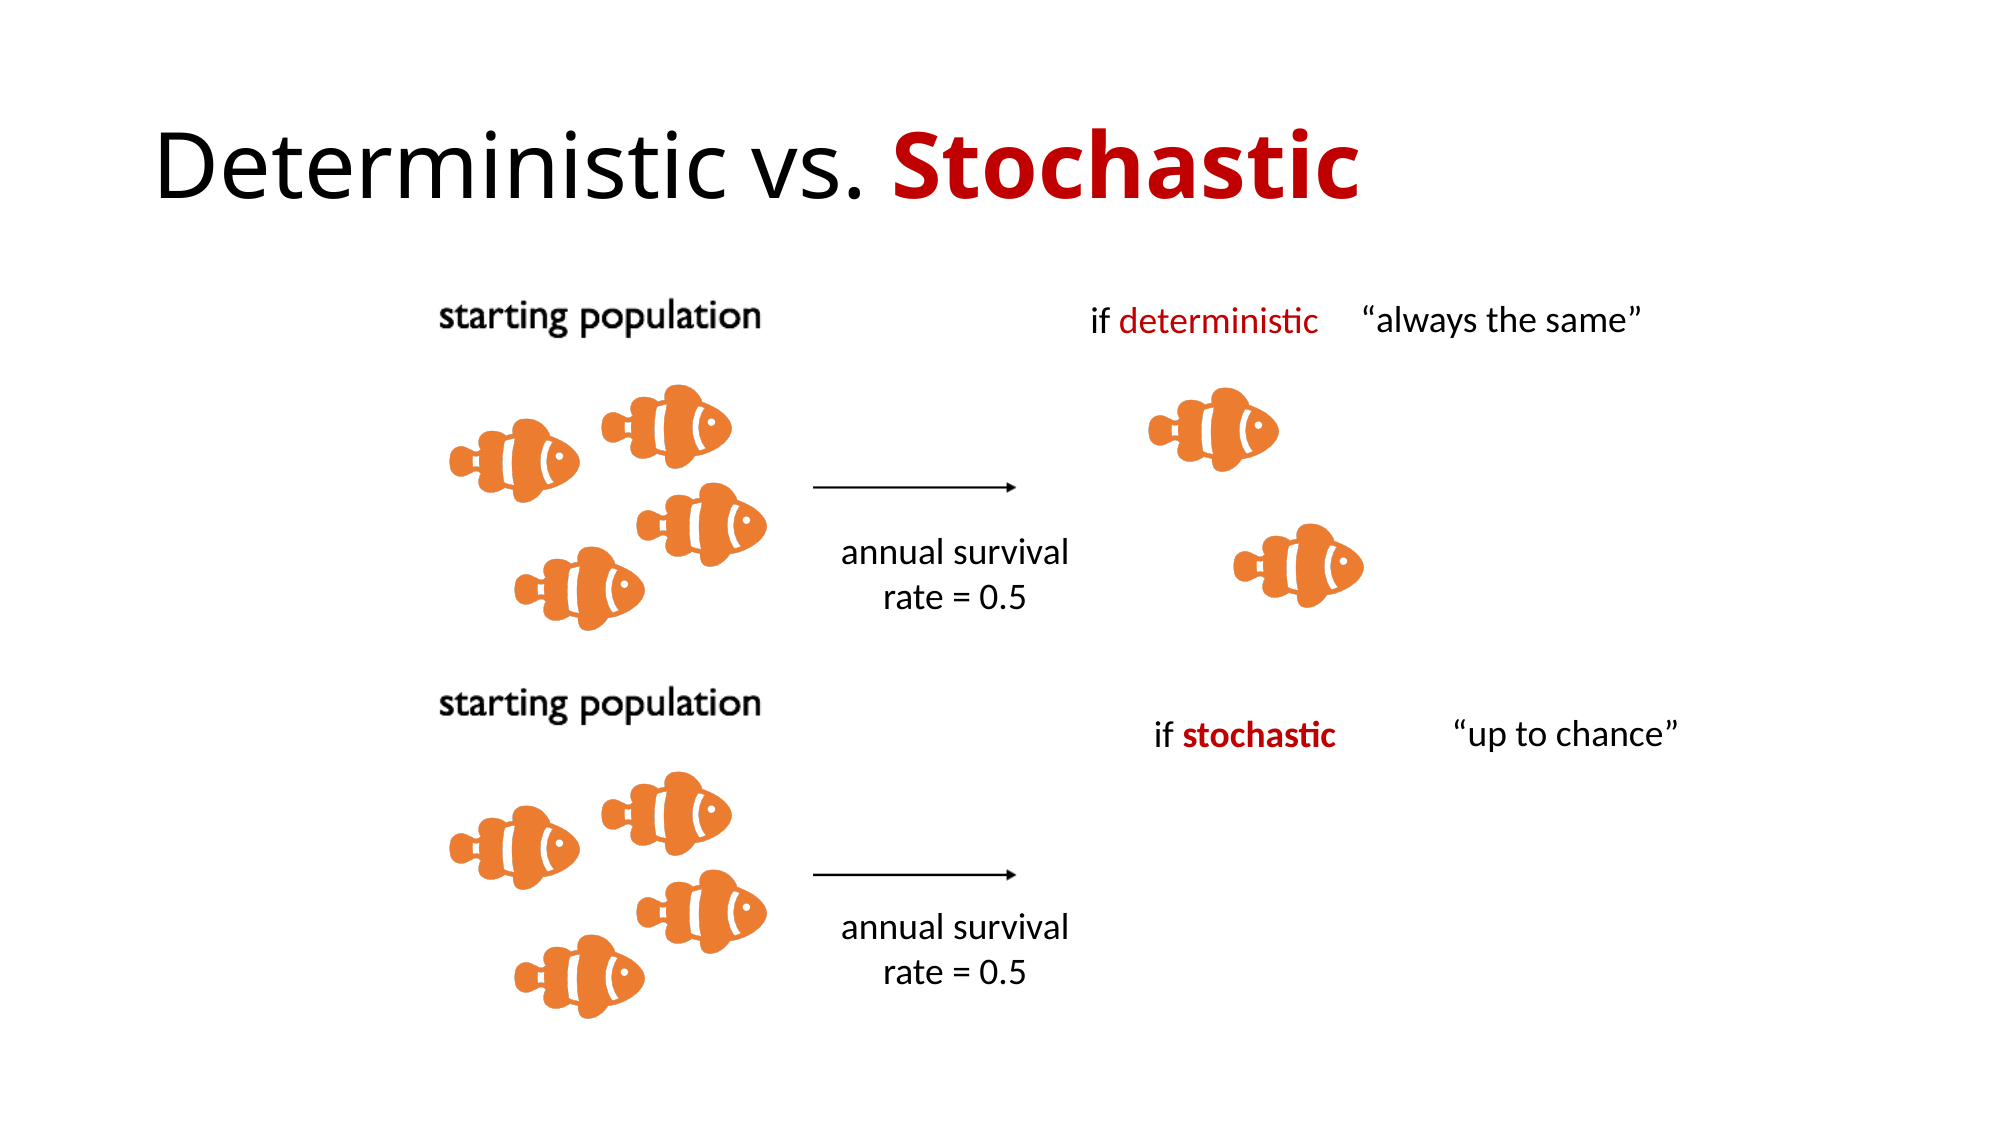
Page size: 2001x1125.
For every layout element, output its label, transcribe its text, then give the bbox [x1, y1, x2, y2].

picture [812, 868, 1017, 882]
text_box “always the same” [1343, 287, 1661, 348]
picture [812, 481, 1017, 494]
text_box if deterministic [1075, 289, 1335, 349]
picture [1138, 354, 1374, 641]
text_box annual survival rate = 0.5 [812, 895, 1099, 1000]
text_box “up to chance” [1407, 701, 1725, 762]
picture [439, 351, 777, 664]
text_box annual survival rate = 0.5 [812, 519, 1099, 624]
picture [432, 283, 1011, 345]
text_box if stochastic [1139, 703, 1352, 763]
picture [432, 671, 1011, 732]
picture [439, 738, 777, 1052]
title Deterministic vs. Stochastic [137, 59, 1863, 278]
